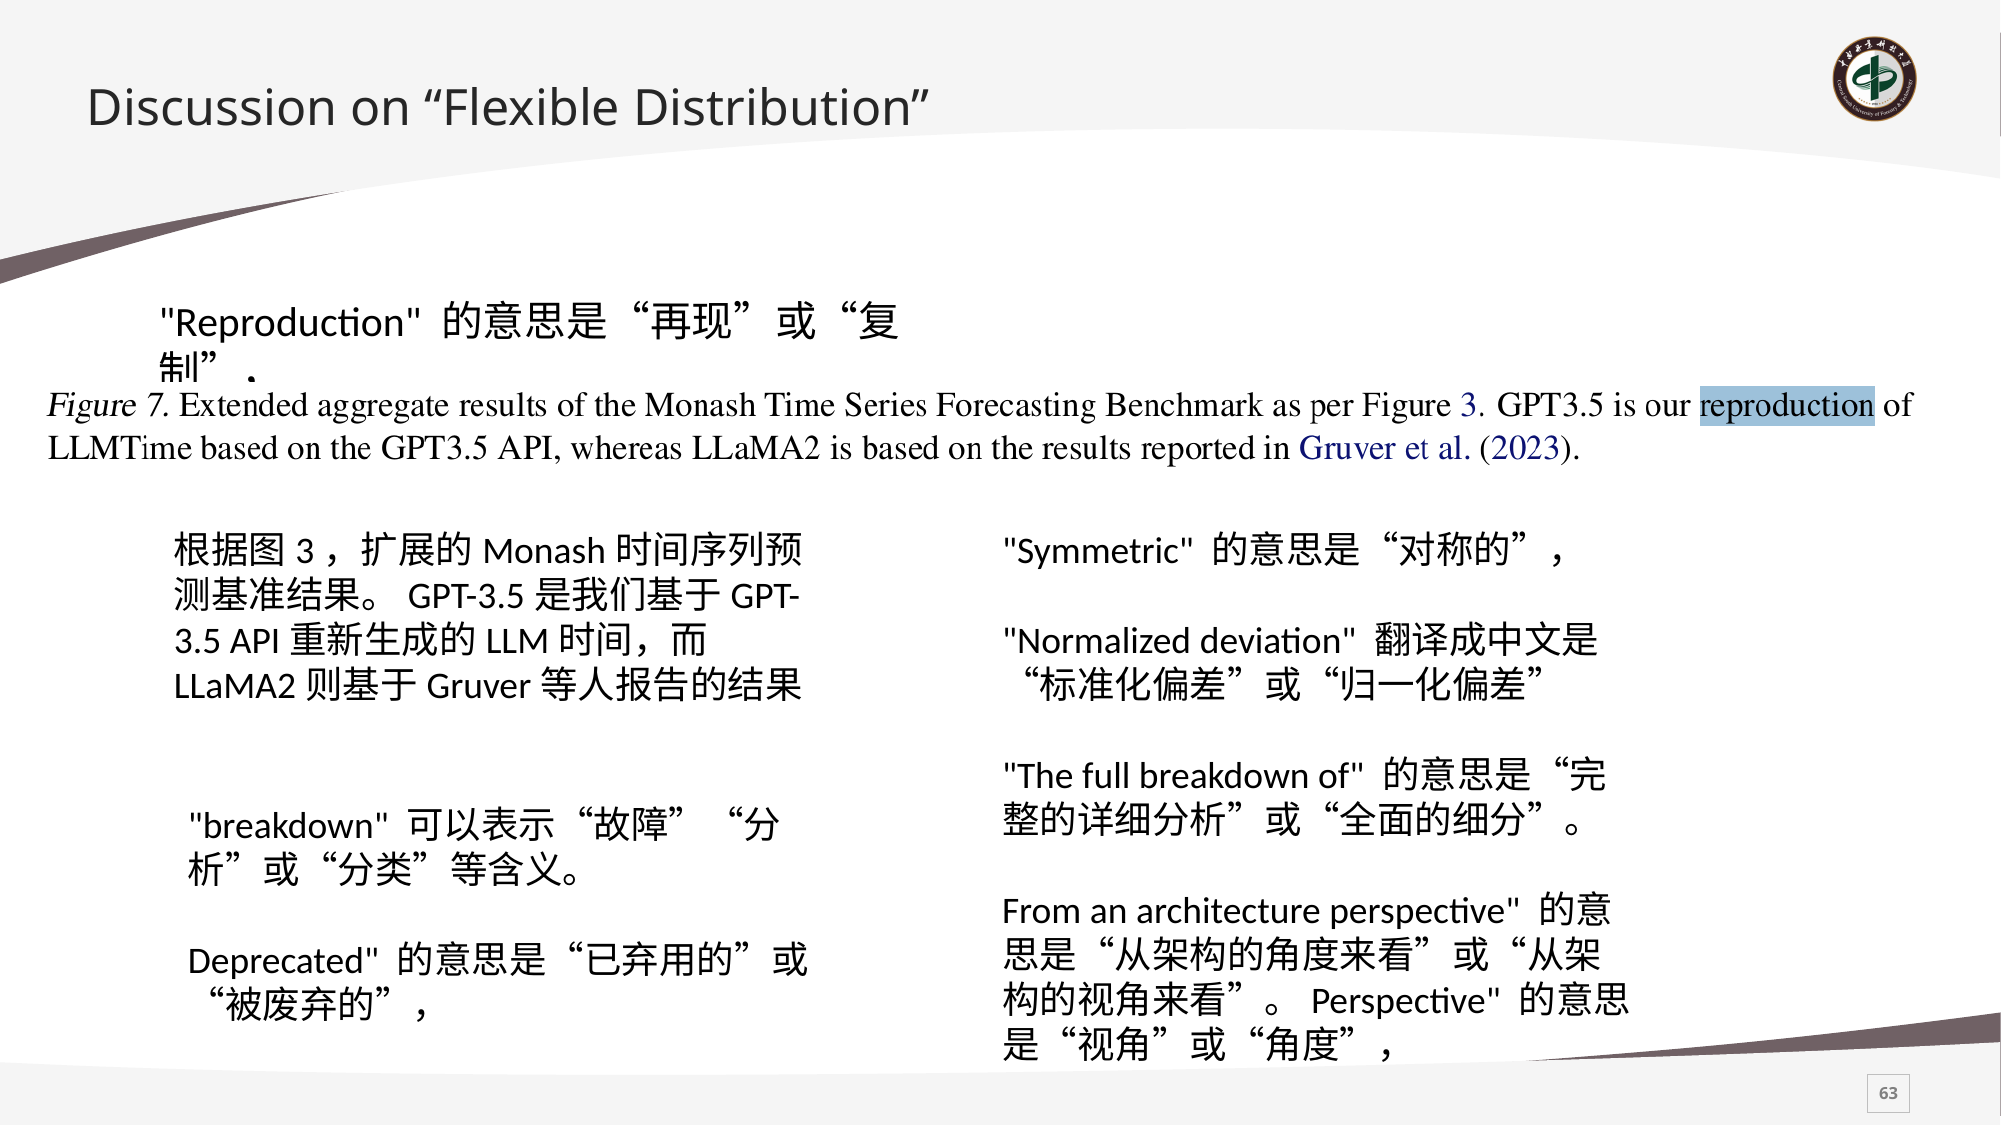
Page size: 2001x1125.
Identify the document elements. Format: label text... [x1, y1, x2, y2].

picture [34, 381, 1925, 471]
text_box "Reproduction" 的意思是“再现”或“复制”， [143, 287, 978, 381]
picture [1831, 35, 1918, 123]
text_box "Symmetric" 的意思是“对称的”， "Normalized deviation" 翻译成中文是“标准化偏差”或“归一化偏差” "The full breakdown of" 的意思是“完整的详细分析”或“全面的细分”。 From an architecture perspective" 的意思是“从架构的角度来看”或“从架构的视角来看”。Perspective" 的意思是“视角”或“角度”， [987, 519, 1654, 1074]
title Discussion on “Flexible Distribution” [72, 74, 1844, 193]
text_box "breakdown" 可以表示“故障”“分析”或“分类”等含义。 Deprecated" 的意思是“已弃用的”或“被废弃的”， [173, 794, 840, 1034]
text_box 根据图3，扩展的Monash时间序列预测基准结果。GPT-3.5是我们基于GPT-3.5 API重新生成的LLM时间，而LLaMA2则基于Gruver等人报告的结果 [159, 519, 826, 714]
